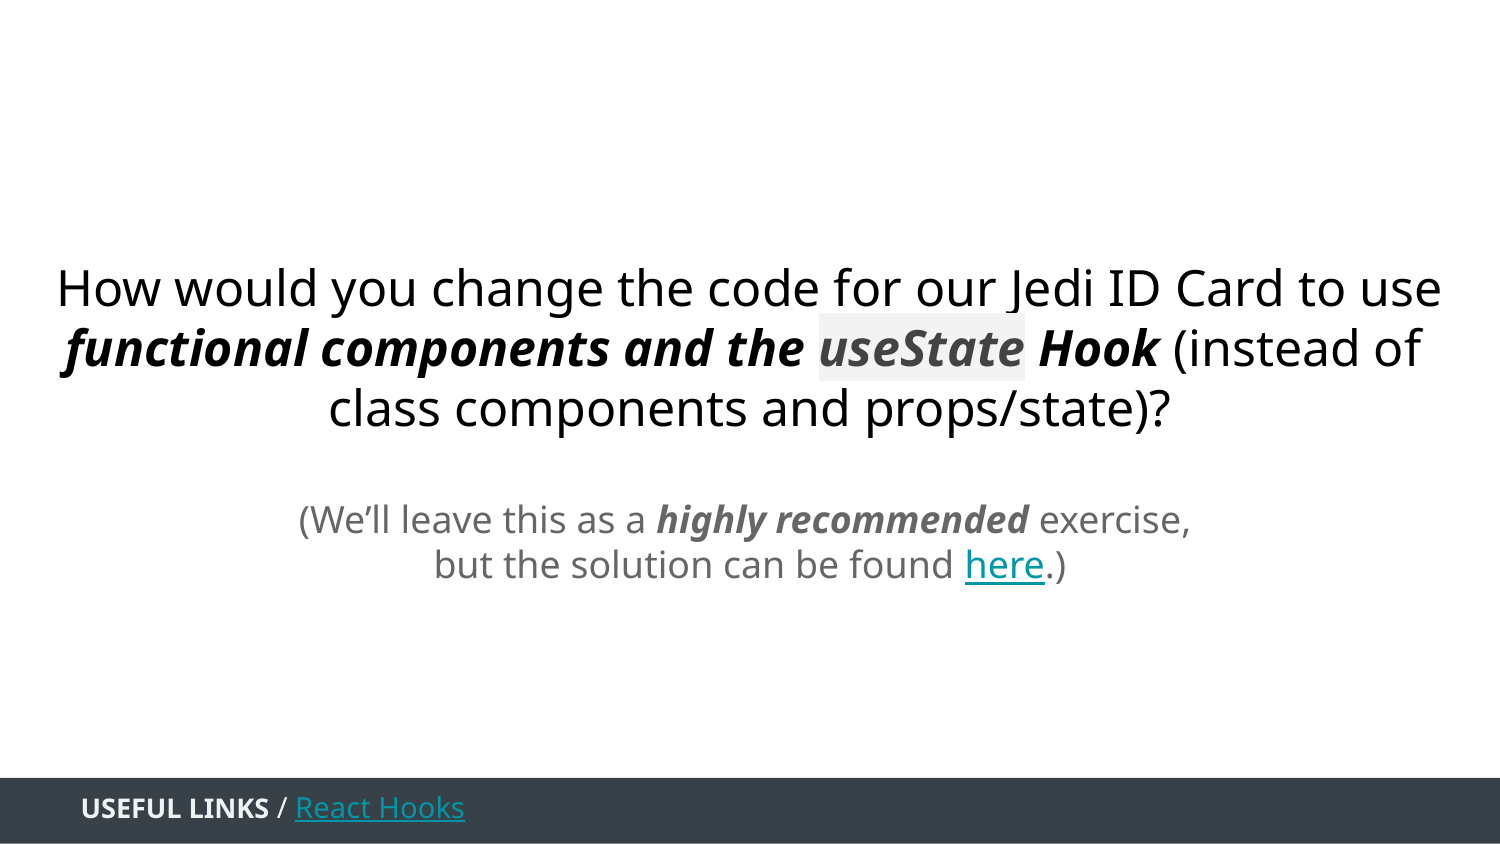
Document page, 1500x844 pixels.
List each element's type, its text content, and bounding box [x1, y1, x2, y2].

text_box USEFUL LINKS / React Hooks [0, 777, 1500, 844]
text_box How would you change the code for our Jedi ID Card to use functional components and the useState Hook (instead of class components and props/state)? (We’ll leave this as a highly recommended exercise, but the solution can be found here.) [0, 241, 1500, 422]
